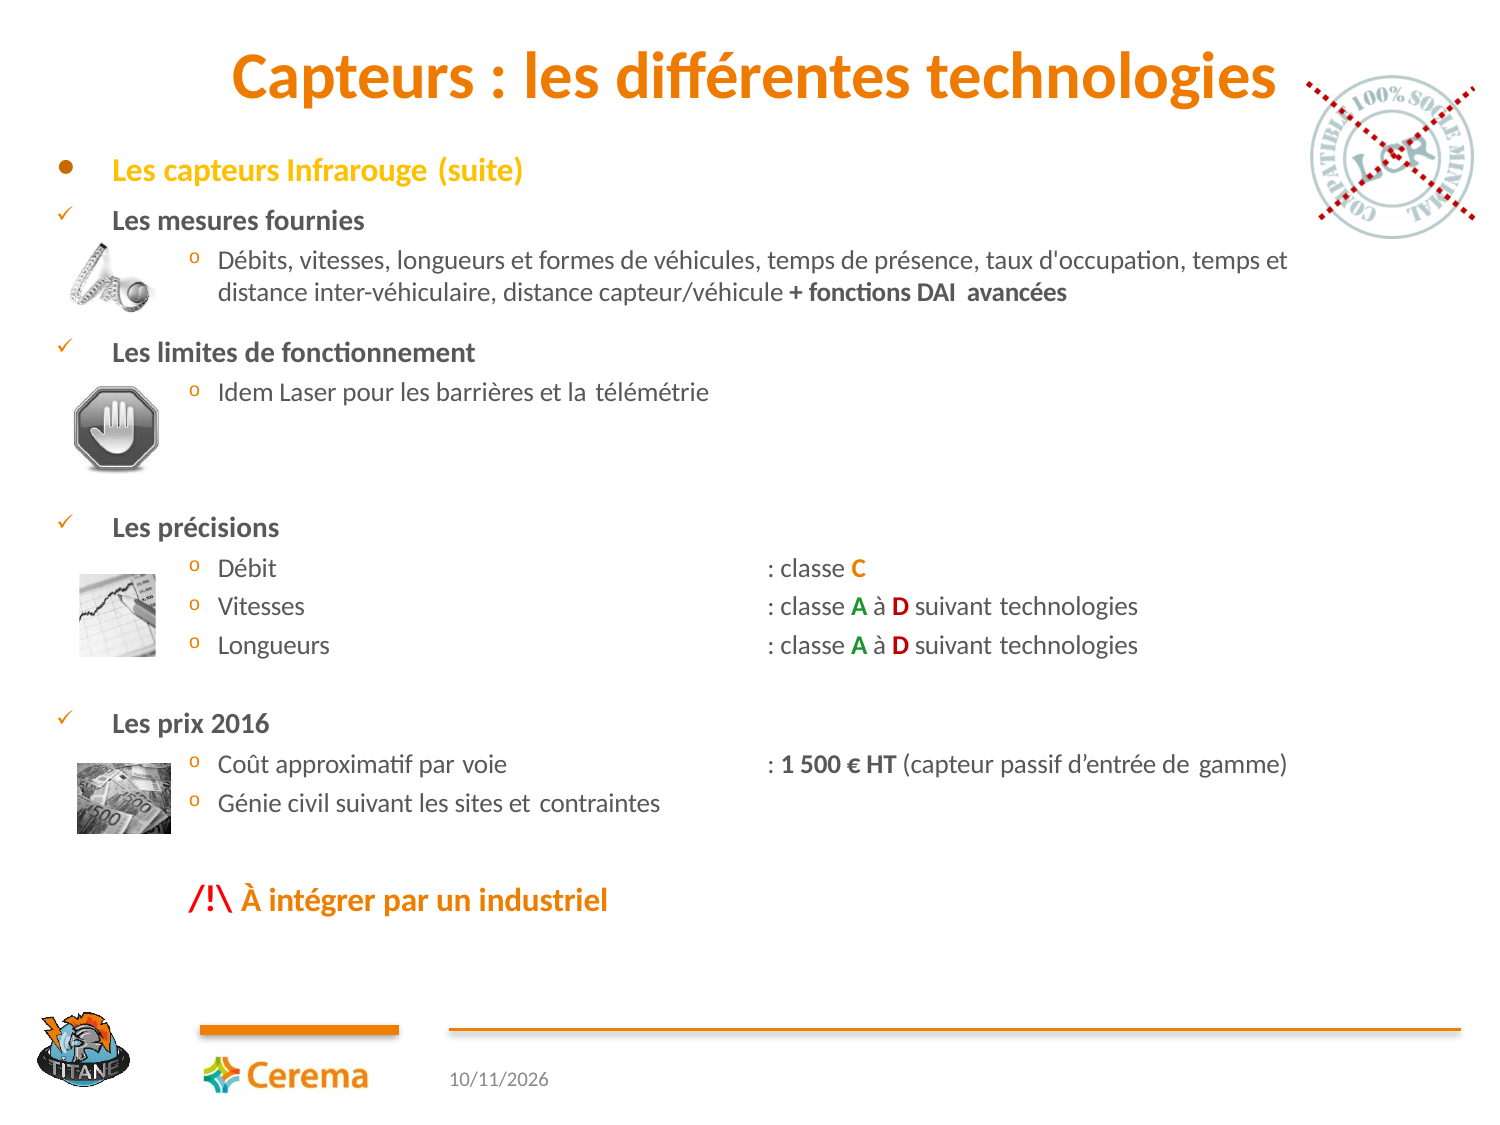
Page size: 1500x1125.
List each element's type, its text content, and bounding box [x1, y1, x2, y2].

title Capteurs : les différentes technologies [230, 29, 1290, 220]
text_box [79, 574, 156, 657]
text_box Les précisions Débit Vitesses Longueurs [54, 499, 335, 660]
text_box Les capteurs Infrarouge (suite) Les mesures fournies Débits, vitesses, longueurs et formes de véhicules, temps de présence, taux d'occupation, temps et distance inter-véhiculaire, distance capteur/véhicule + fonctions DAI avancées Les limites de fonctionnement Idem Laser pour les barrières et la télémétrie [54, 132, 1363, 407]
text_box Les prix 2016 Coût approximatif par voie Génie civil suivant les sites et contraintes [54, 695, 671, 818]
text_box /!\ À intégrer par un industriel [186, 872, 617, 920]
text_box : 1 500 € HT (capteur passif d’entrée de gamme) [765, 744, 1299, 779]
text_box : classe C : classe A à D suivant technologies : classe A à D suivant technologies [765, 541, 1146, 660]
text_box [1305, 75, 1476, 239]
picture [37, 1012, 130, 1087]
text_box [64, 231, 156, 324]
picture [186, 1039, 385, 1110]
text_box [77, 763, 171, 834]
text_box [71, 385, 161, 474]
